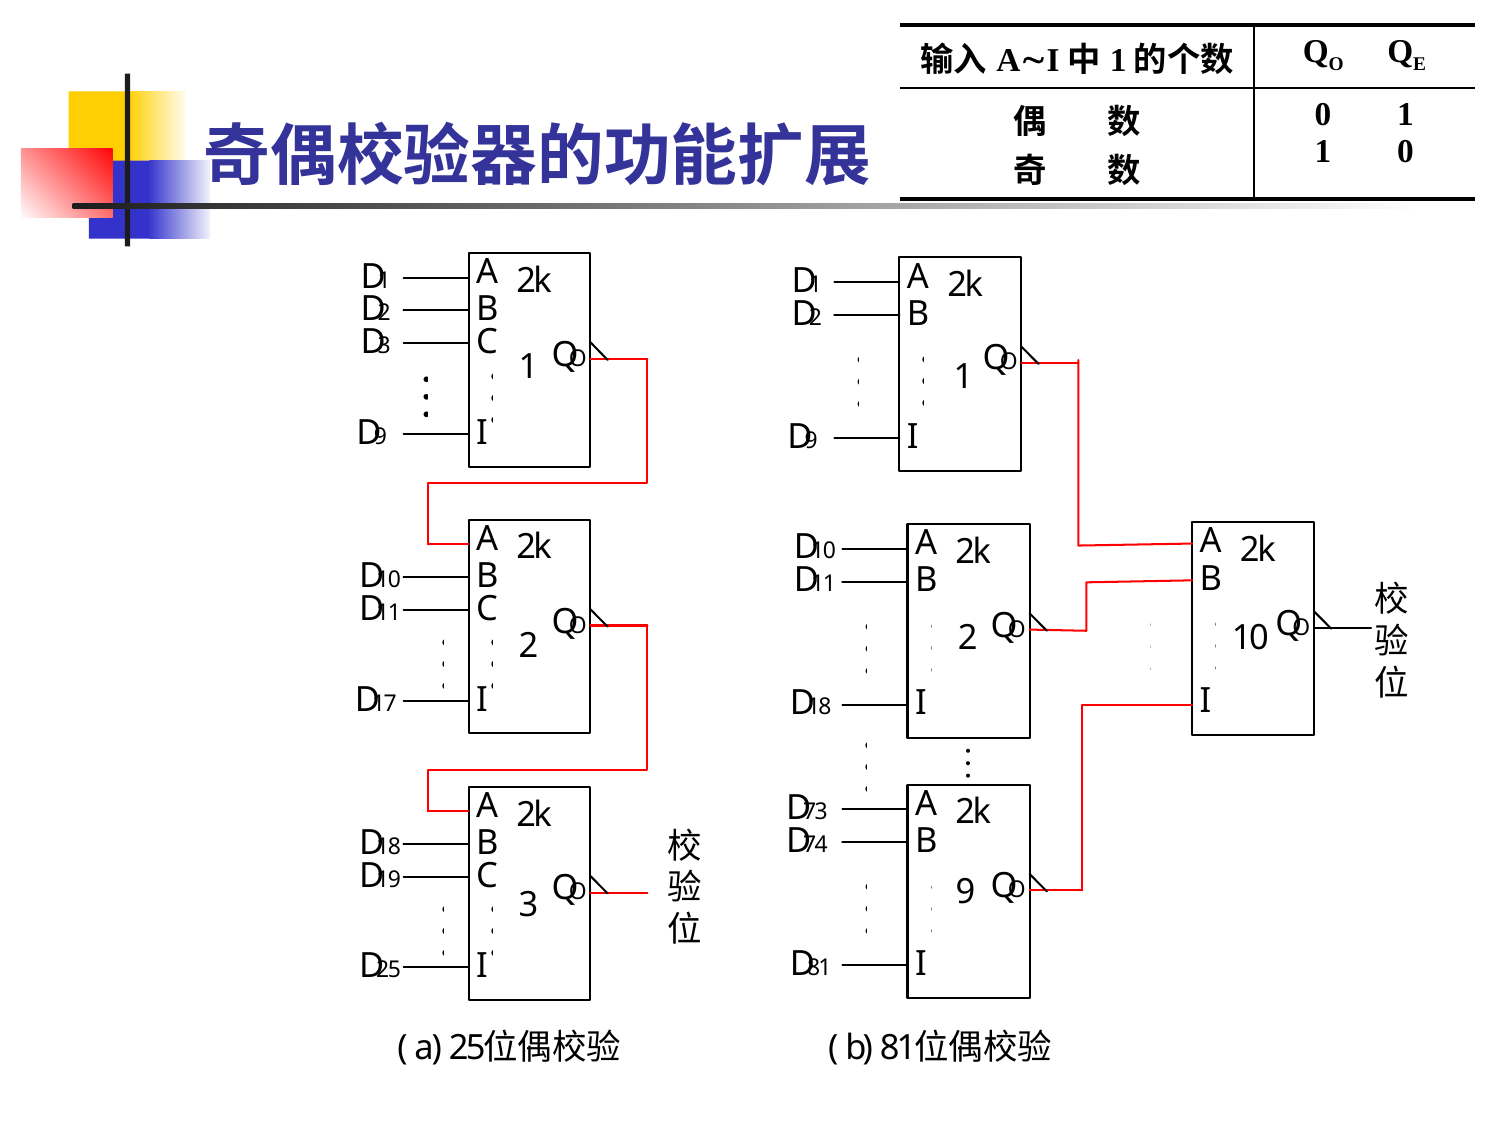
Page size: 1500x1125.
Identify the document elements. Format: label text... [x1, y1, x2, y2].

table_cell 0 1 1 0 [1255, 89, 1475, 197]
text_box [324, 235, 1425, 1088]
table_header QO QE [1255, 27, 1475, 87]
table_header 输入AI中1的个数 [900, 27, 1253, 87]
title 奇偶校验器的功能扩展 [188, 12, 1468, 200]
table_cell 偶 数 奇 数 [900, 89, 1253, 197]
